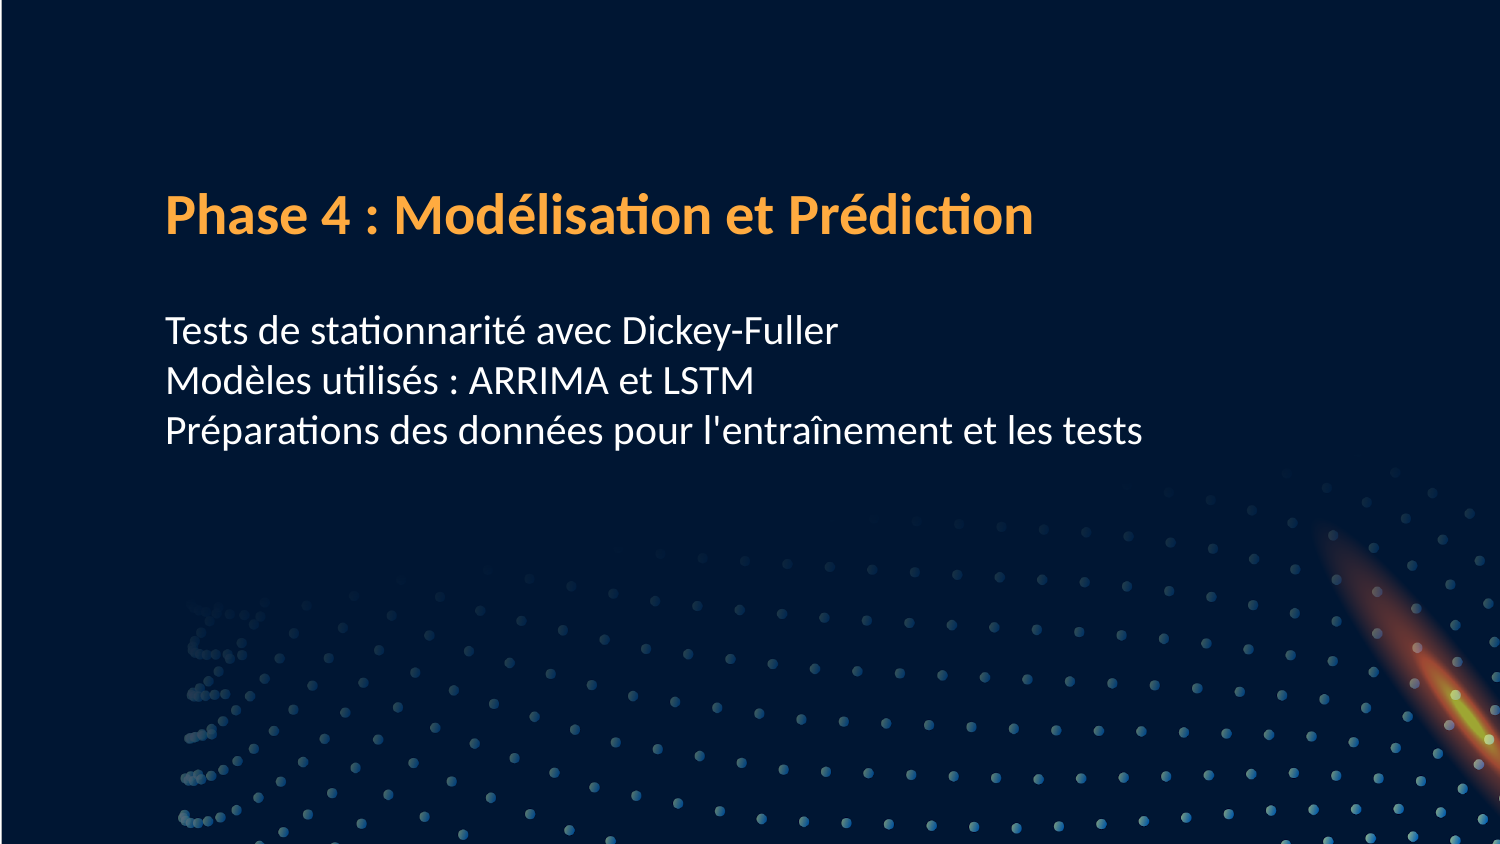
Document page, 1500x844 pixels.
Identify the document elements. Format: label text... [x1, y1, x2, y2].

text_box Tests de stationnarité avec Dickey-Fuller Modèles utilisés : ARRIMA et LSTM Préparations des données pour l'entraînement et les tests [149, 295, 1350, 461]
text_box Phase 4 : Modélisation et Prédiction [149, 168, 1350, 254]
picture [0, 0, 1500, 844]
